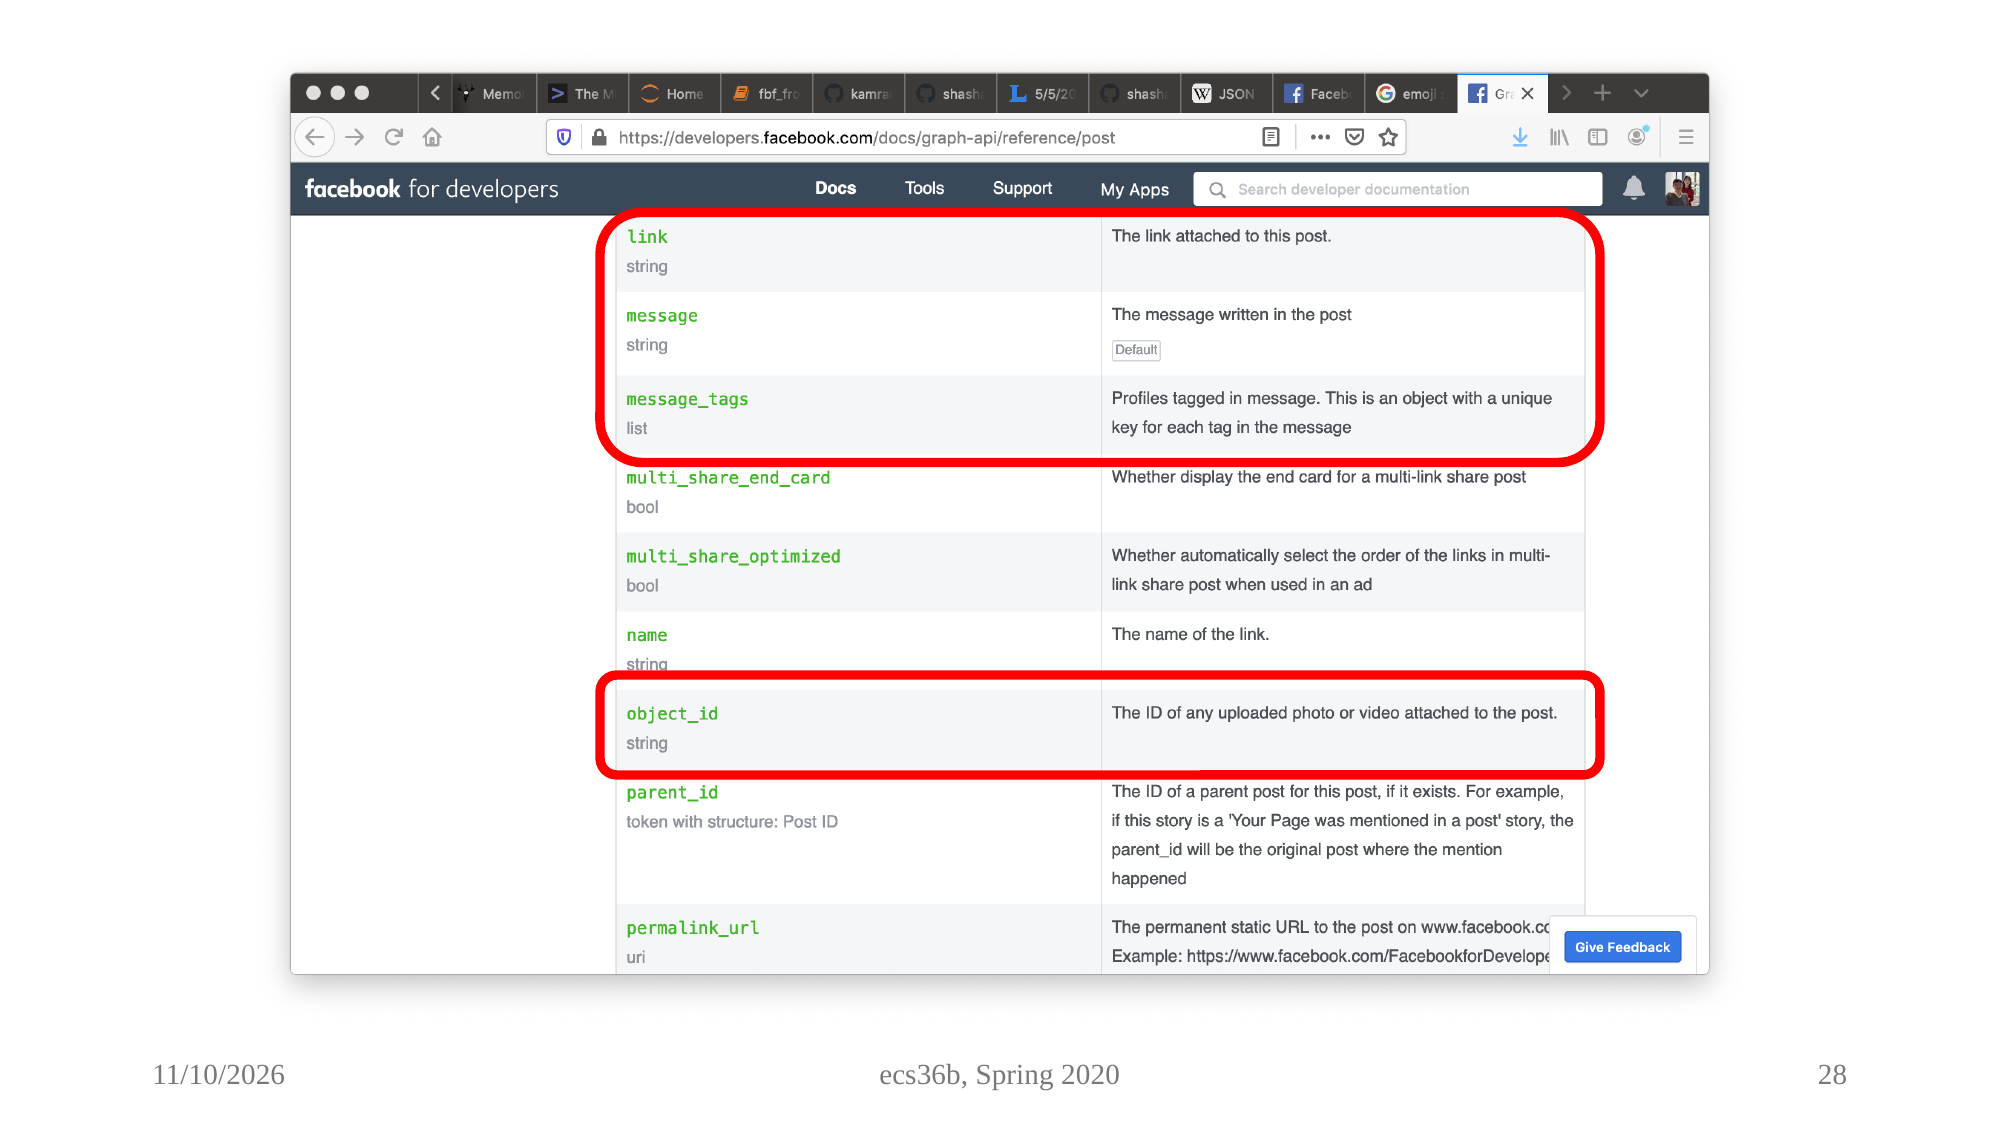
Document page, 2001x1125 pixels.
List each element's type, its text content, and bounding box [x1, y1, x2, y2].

slide_number 28 [1412, 1042, 1863, 1103]
footer ecs36b, Spring 2020 [662, 1042, 1338, 1103]
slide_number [137, 1042, 588, 1103]
picture [249, 40, 1751, 1026]
